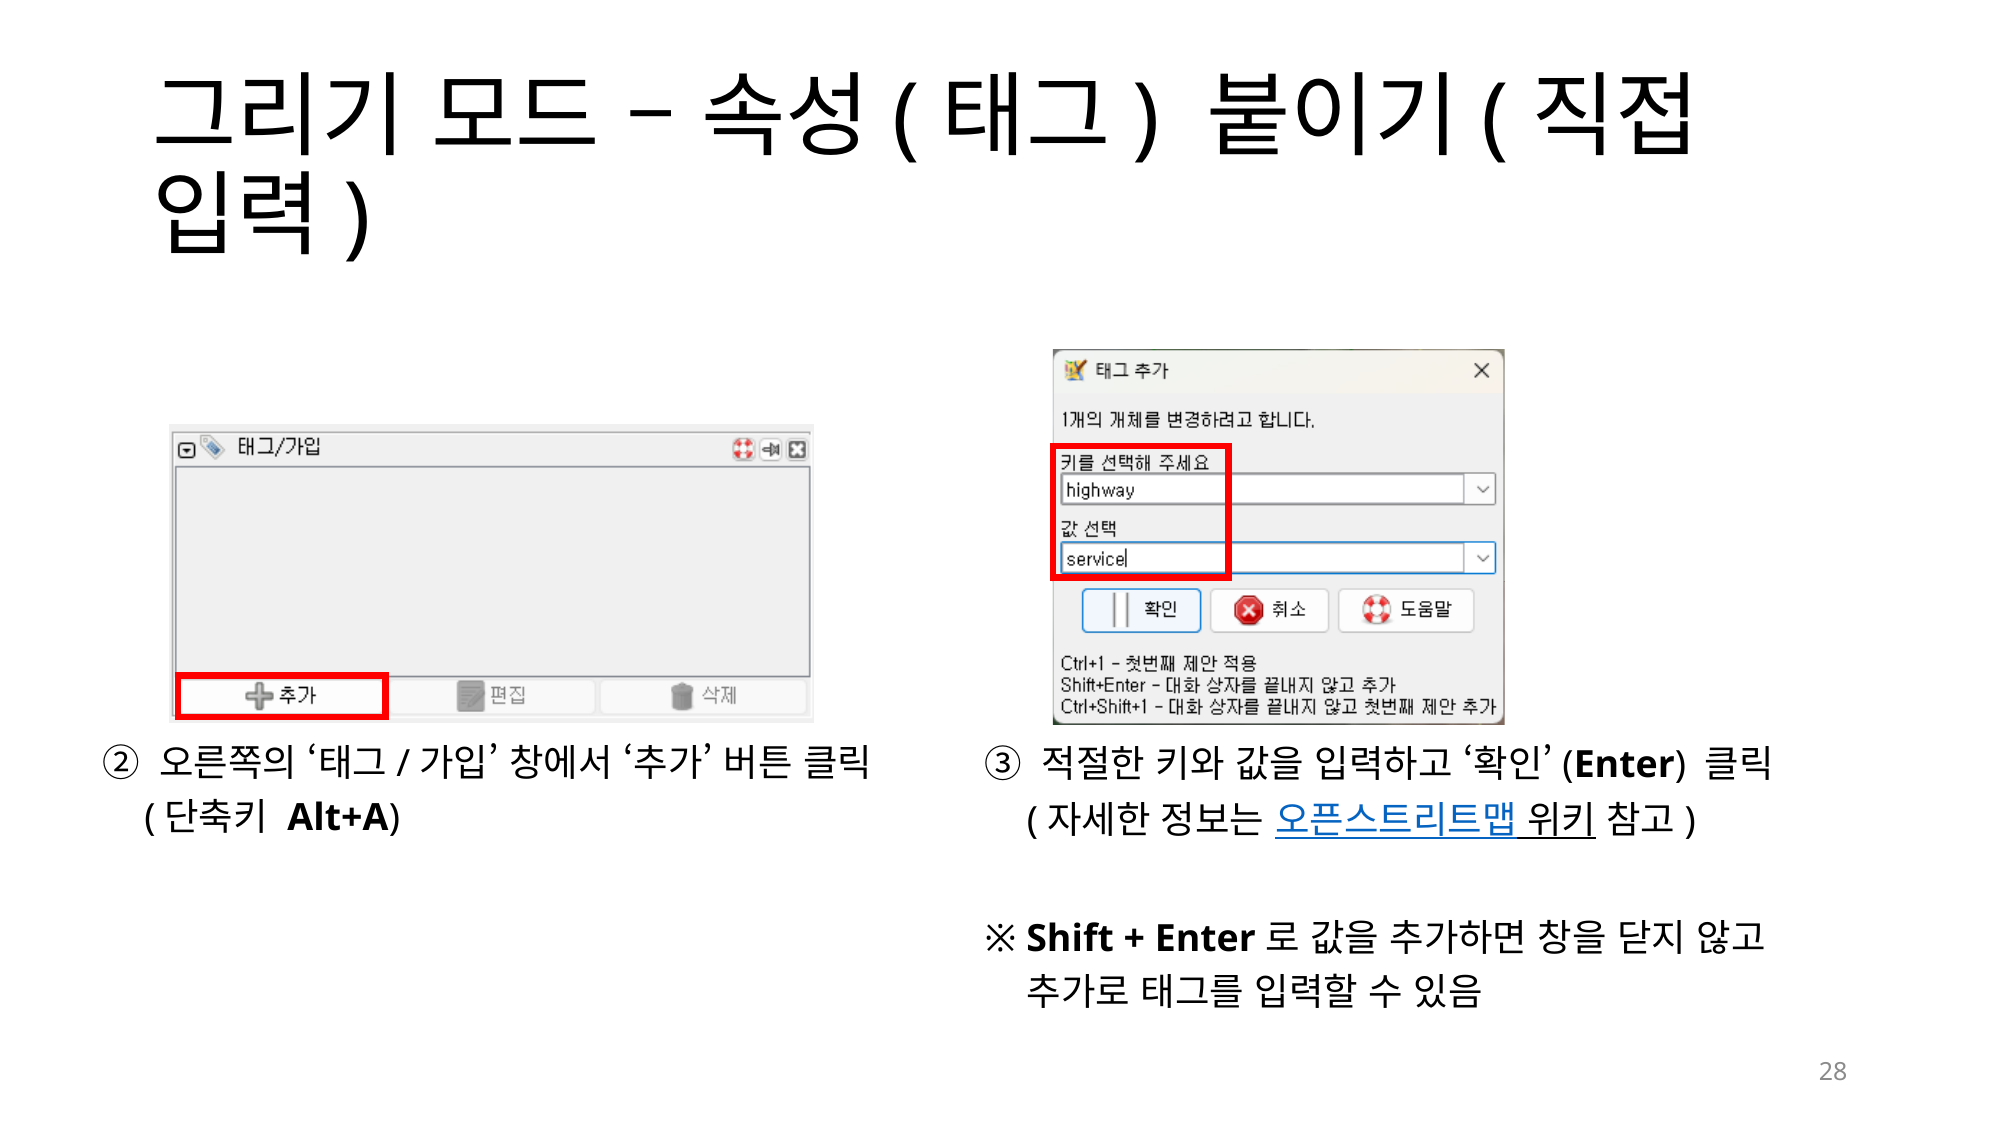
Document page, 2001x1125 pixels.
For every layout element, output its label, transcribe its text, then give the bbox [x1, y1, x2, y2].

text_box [169, 424, 905, 845]
slide_number 28 [1412, 1042, 1863, 1103]
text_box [1051, 349, 1807, 1010]
title 그리기 모드 – 속성(태그) 붙이기(직접 입력) [137, 59, 1863, 278]
